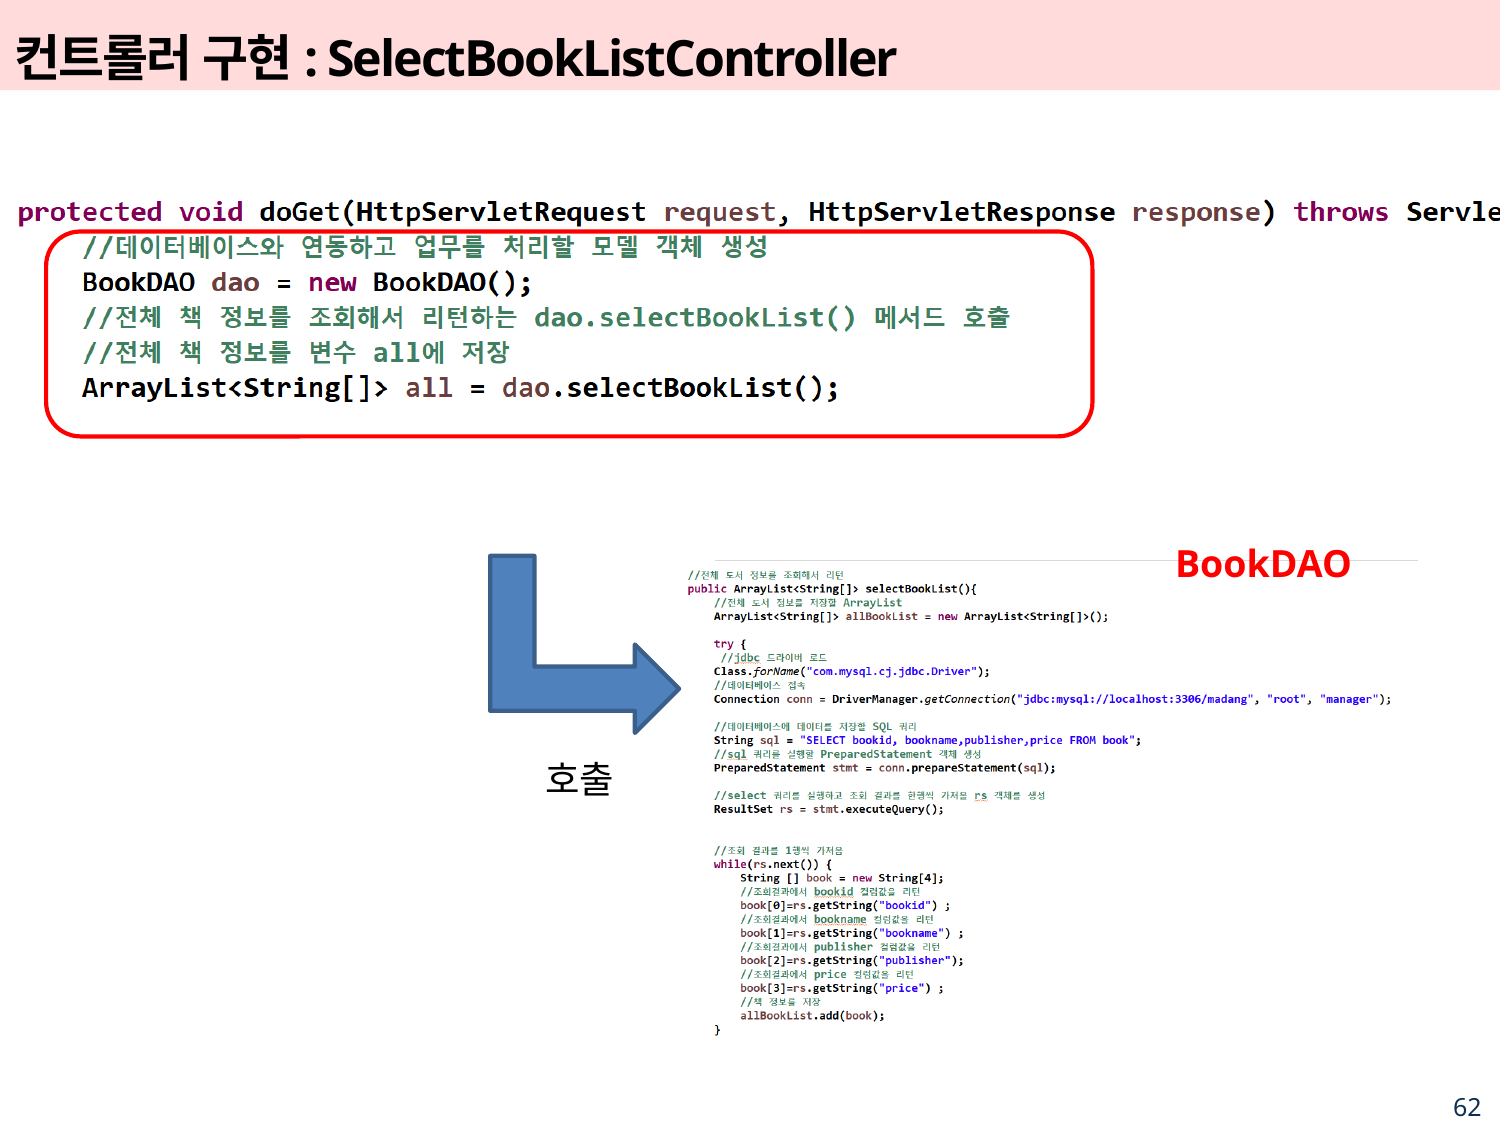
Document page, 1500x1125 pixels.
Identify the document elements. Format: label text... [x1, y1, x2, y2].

picture [0, 172, 1500, 409]
title 컨트롤러 구현: SelectBookListController [0, 19, 1161, 97]
text_box [488, 553, 661, 735]
text_box BookDAO [1160, 532, 1367, 558]
picture [666, 559, 1418, 1037]
text_box 호출 [530, 748, 630, 809]
text_box [47, 417, 1092, 439]
